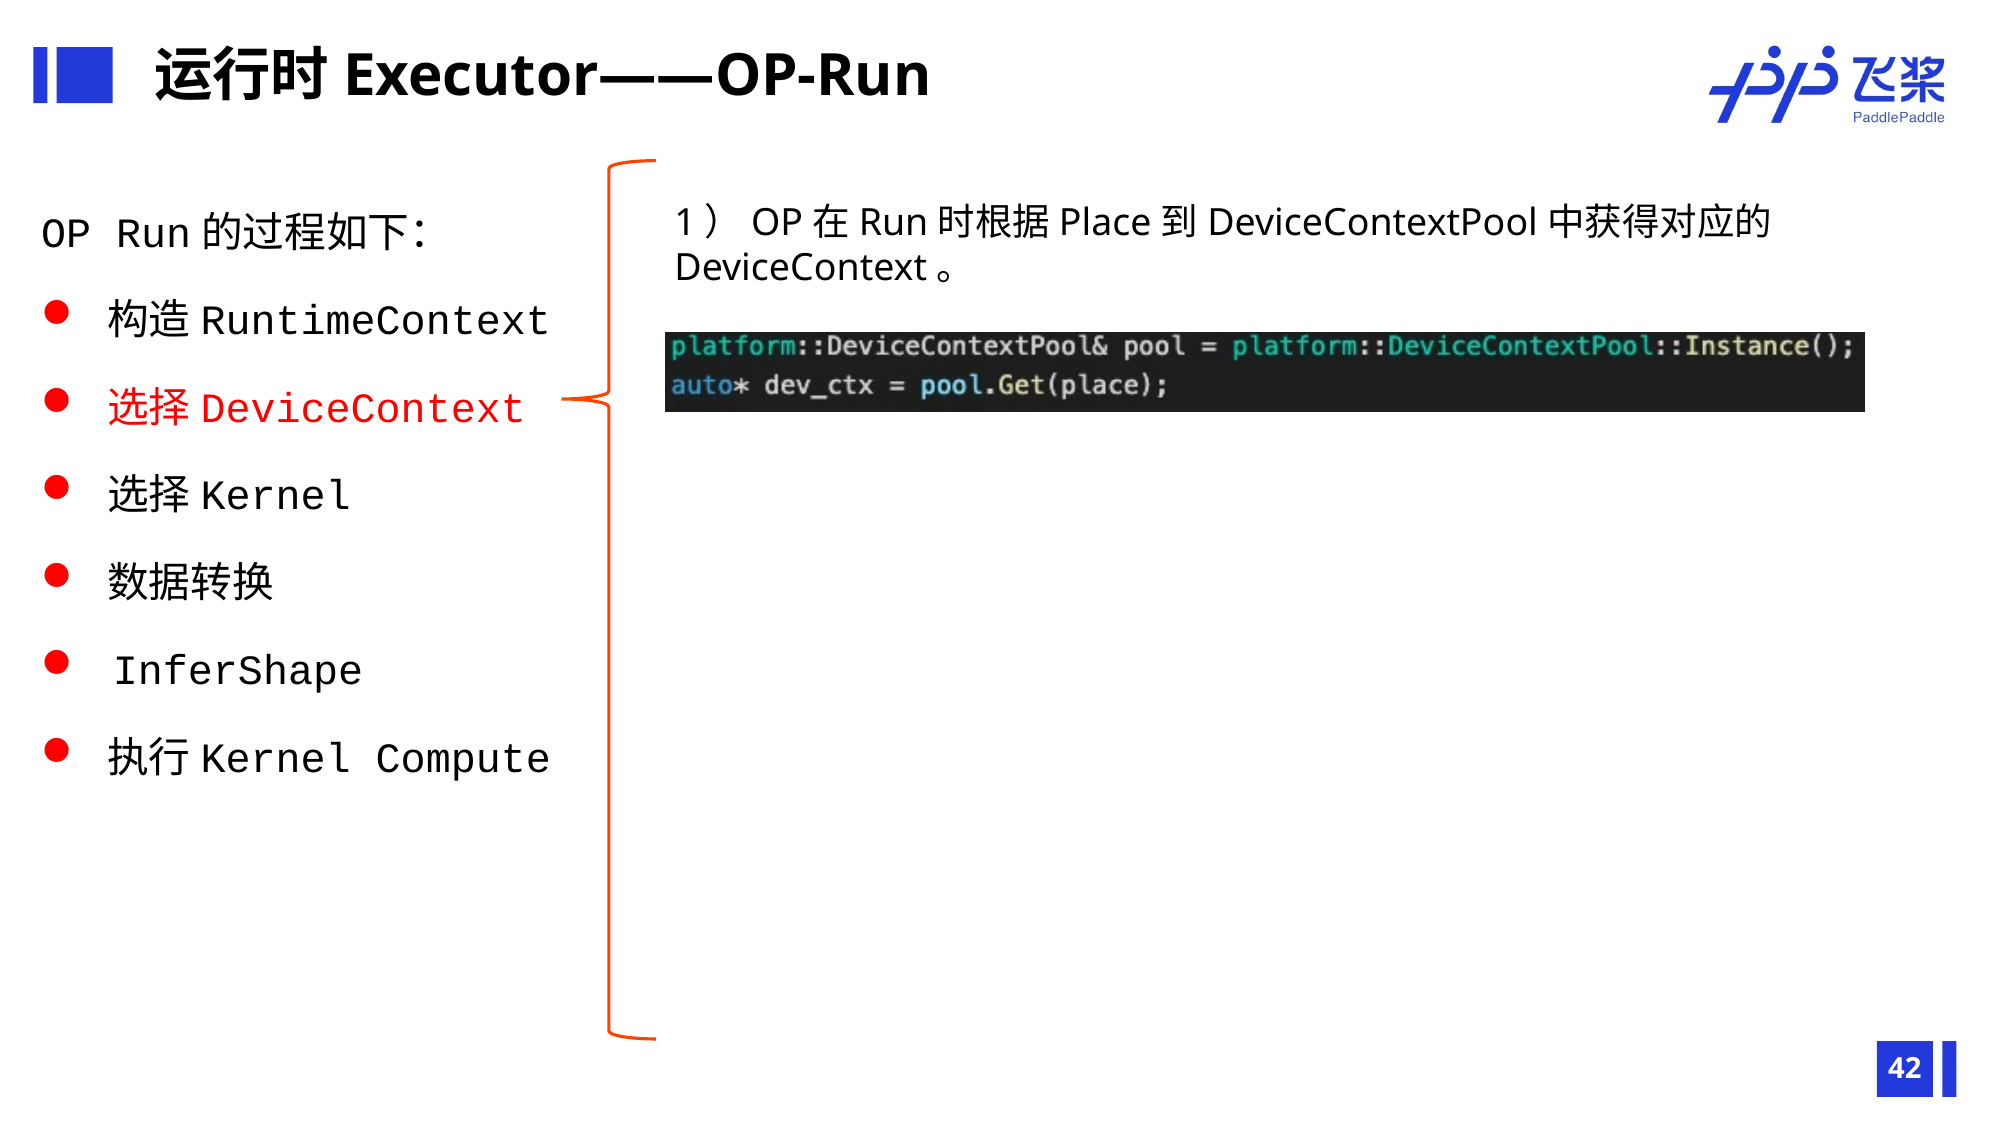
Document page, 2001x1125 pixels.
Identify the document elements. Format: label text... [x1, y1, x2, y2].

slide_number 42 [1864, 1039, 1946, 1099]
picture [1695, 27, 1961, 144]
text_box 1）OP在Run时根据Place到DeviceContextPool中获得对应的DeviceContext。 [659, 190, 1865, 296]
text_box 运行时Executor——OP-Run [139, 29, 1264, 115]
text_box OP Run的过程如下： 构造RuntimeContext 选择DeviceContext 选择Kernel 数据转换 InferShape 执行Kernel Compute [26, 160, 623, 876]
text_box [608, 160, 657, 1040]
picture [665, 332, 1865, 412]
